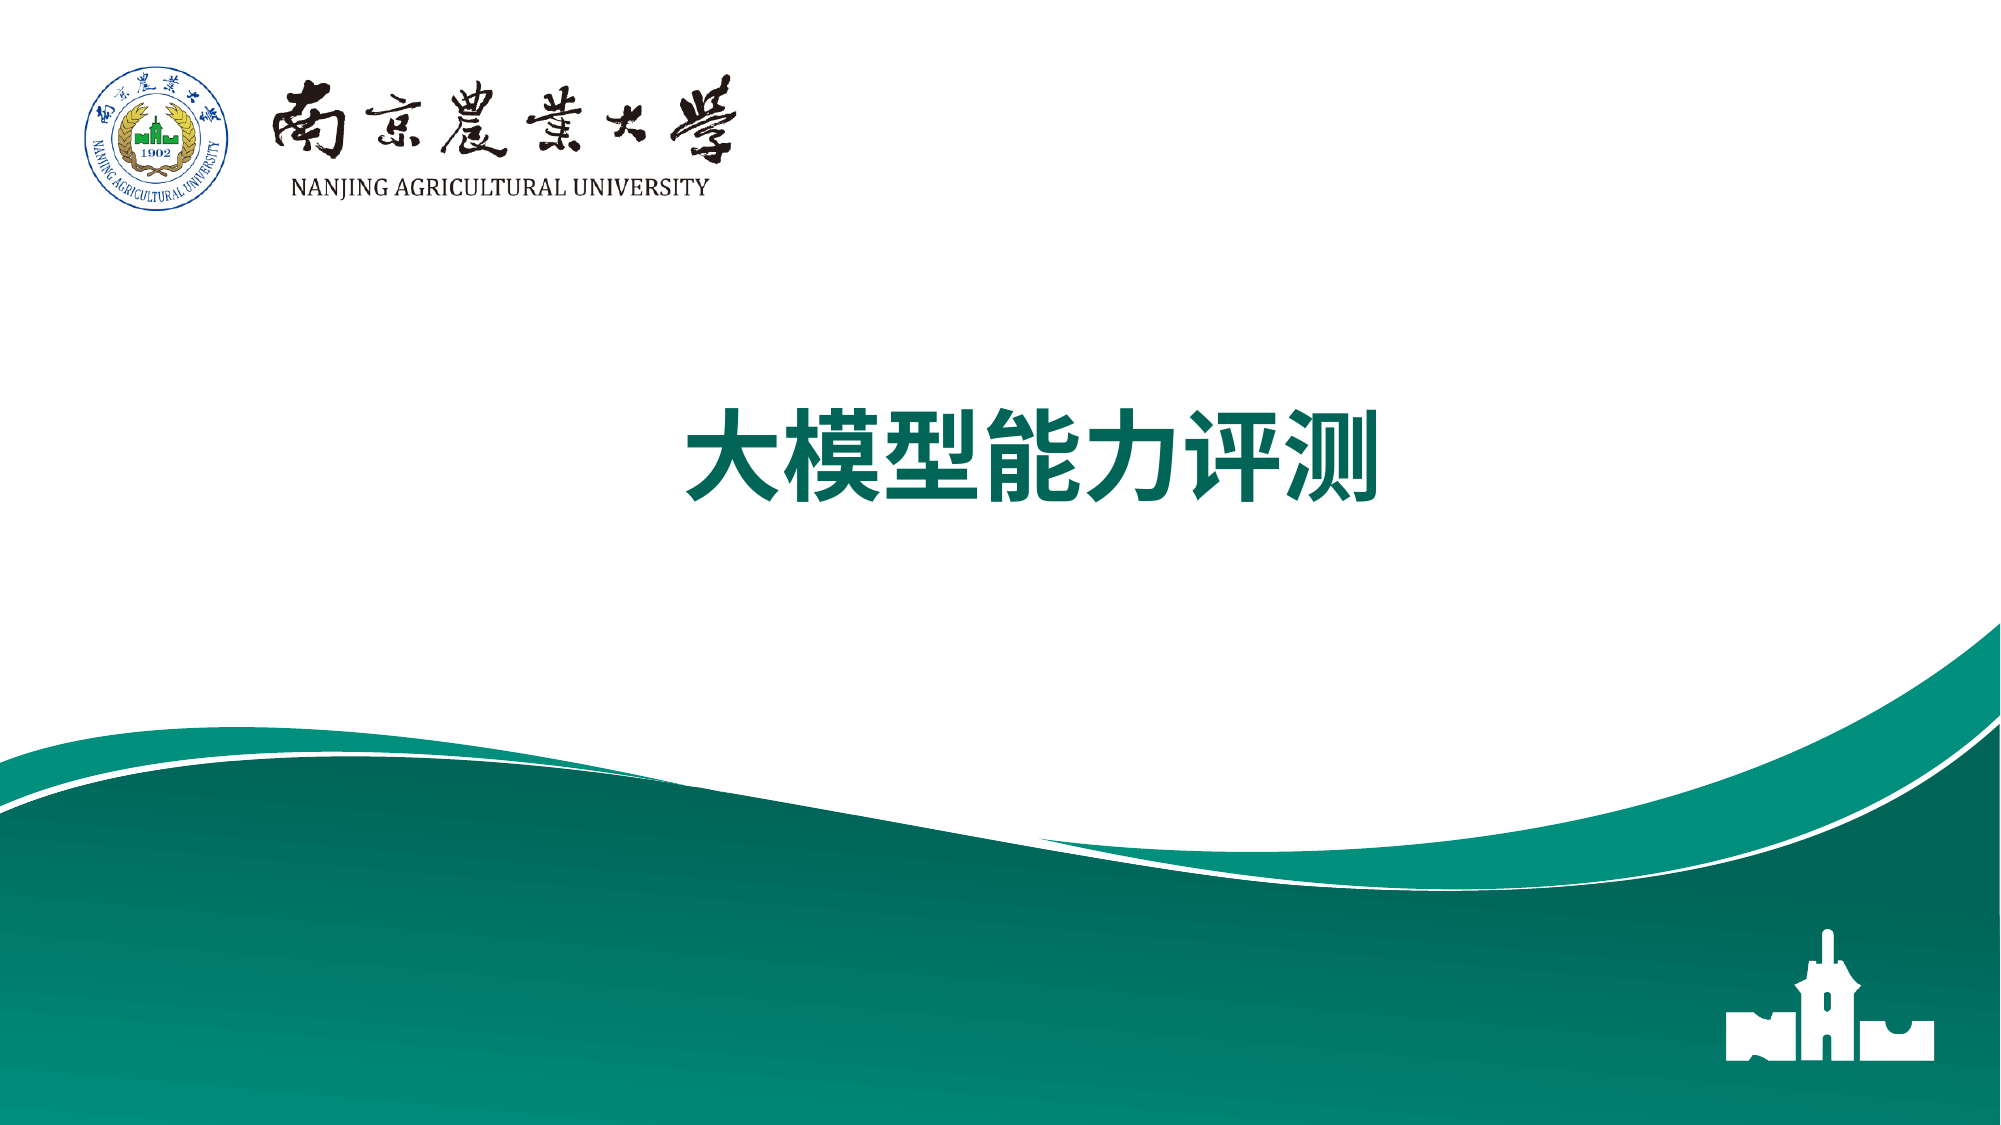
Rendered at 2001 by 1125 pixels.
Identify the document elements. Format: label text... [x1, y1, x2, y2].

title 大模型能力评测 [667, 377, 1683, 514]
picture [80, 54, 739, 217]
picture [1677, 908, 1974, 1075]
